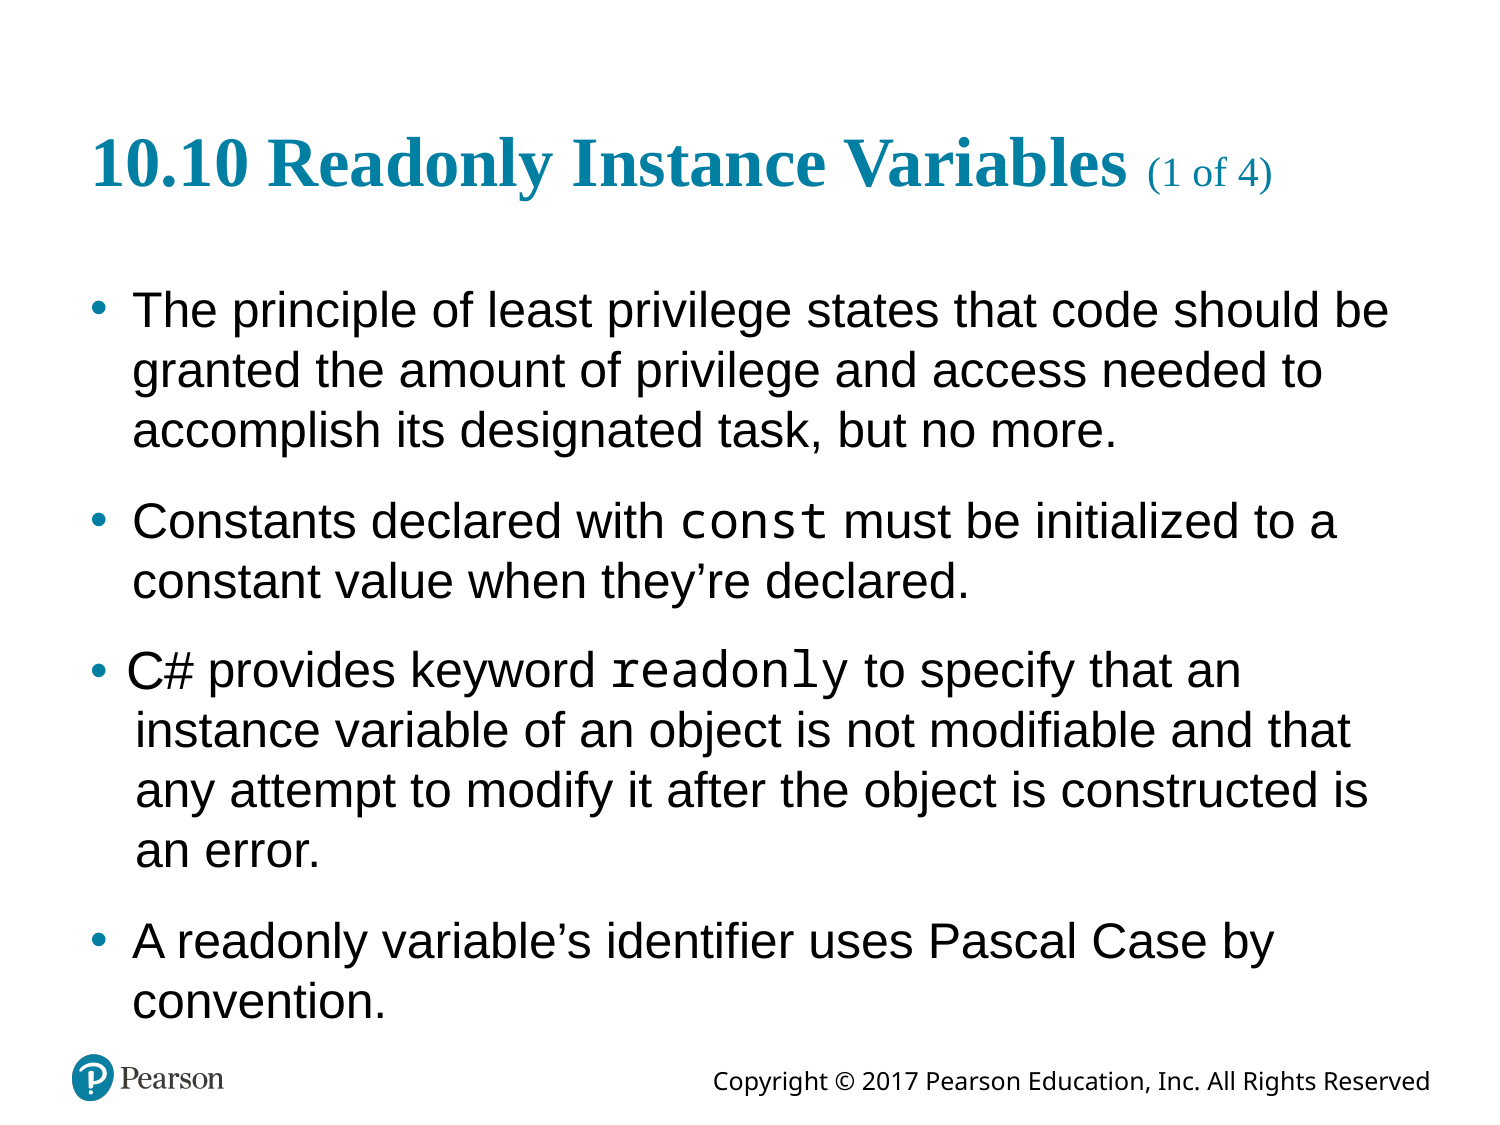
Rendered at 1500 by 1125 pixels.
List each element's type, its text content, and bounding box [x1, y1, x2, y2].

picture [72, 1054, 88, 1070]
list provides keyword readonly to specify that an instance variable of an object is not modifiable and that any attempt to mod­ify it after the object is constructed is an error. A readonly variable’s identifier uses Pascal Case by convention. [75, 622, 1425, 1045]
title 10.10 Readonly Instance Variables (1 of 4) [75, 35, 1425, 216]
picture [72, 1087, 83, 1101]
list The principle of least privilege states that code should be granted the amount of privilege and access needed to accomplish its designated task, but no more. Constants declared with const must be initialized to a constant value when they’re declared. [75, 262, 1425, 622]
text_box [119, 639, 206, 704]
picture [98, 1054, 224, 1101]
picture [80, 1063, 106, 1088]
